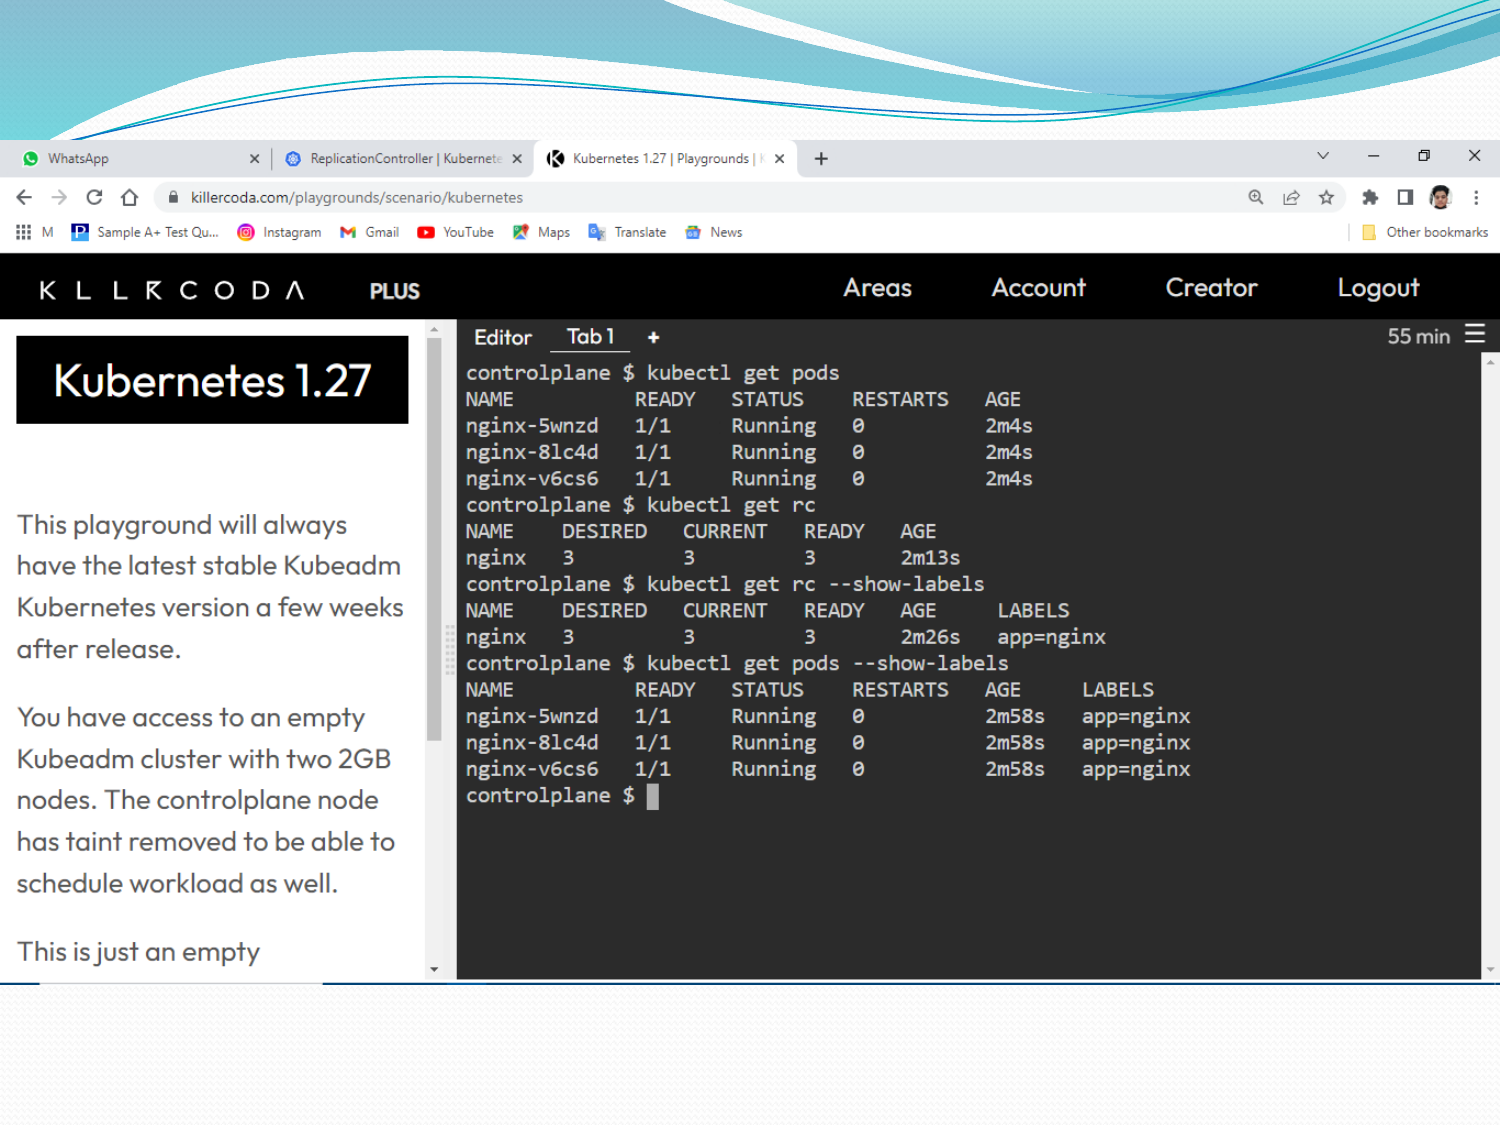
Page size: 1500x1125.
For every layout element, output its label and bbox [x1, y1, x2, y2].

picture [0, 140, 1500, 985]
